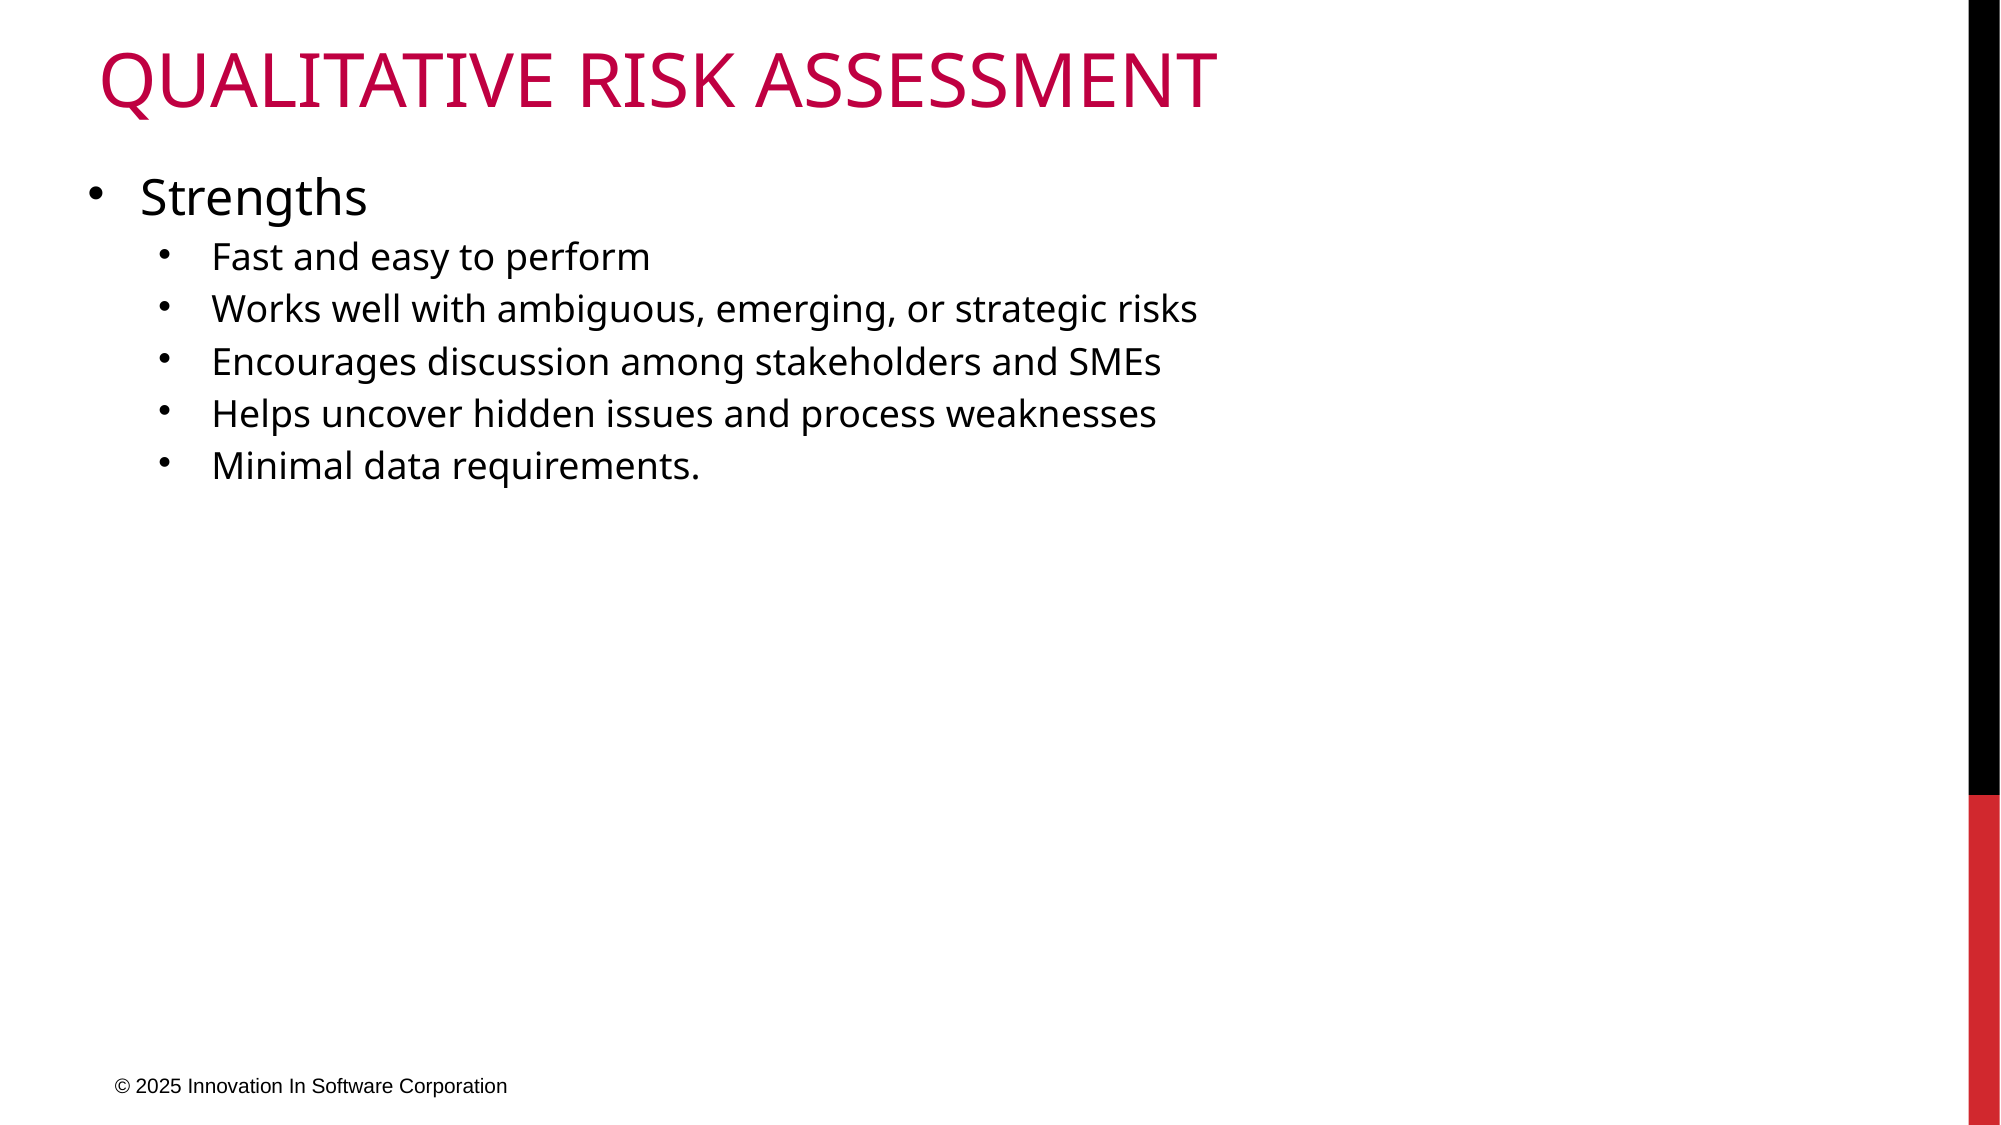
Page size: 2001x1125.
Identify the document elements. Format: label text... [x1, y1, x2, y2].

list Strengths Fast and easy to perform Works well with ambiguous, emerging, or strategic risks Encourages discussion among stakeholders and SMEs Helps uncover hidden issues and process weaknesses Minimal data requirements. [69, 172, 1766, 990]
title Qualitative Risk Assessment [98, 0, 1770, 186]
footer © 2025 Innovation In Software Corporation [99, 1065, 850, 1112]
